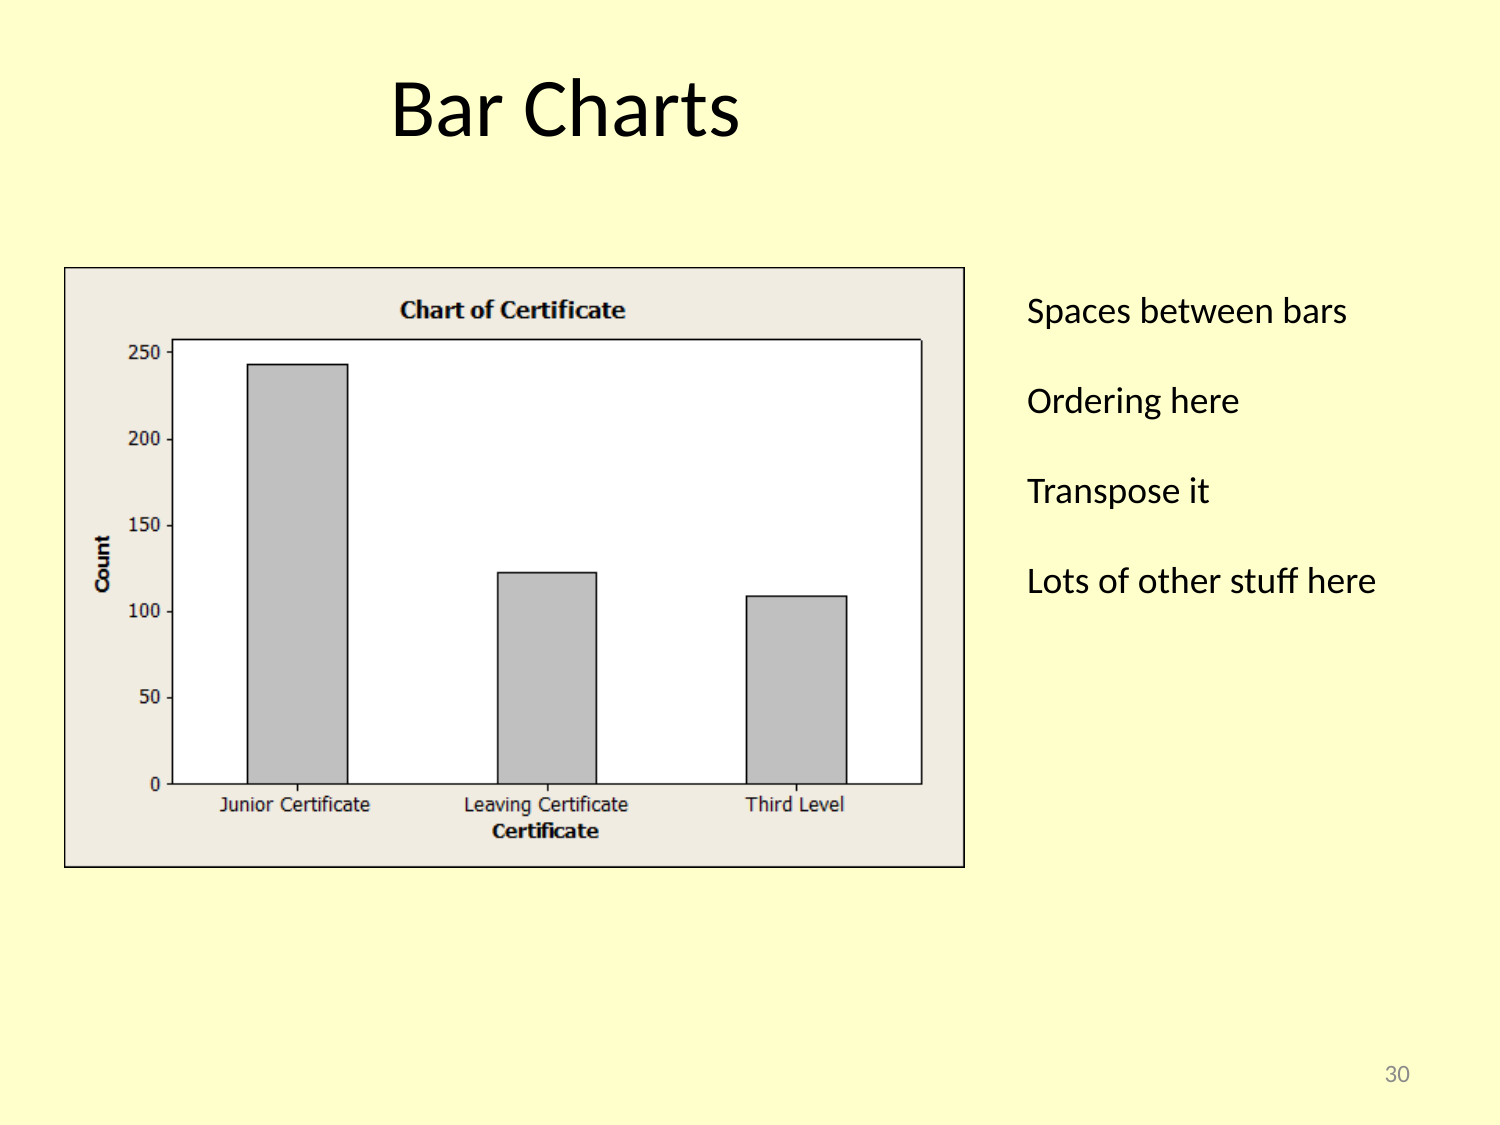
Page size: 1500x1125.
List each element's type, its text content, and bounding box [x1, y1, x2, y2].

text_box Spaces between bars Ordering here Transpose it Lots of other stuff here [1012, 278, 1393, 654]
slide_number 30 [1074, 1042, 1425, 1103]
picture [64, 266, 966, 868]
title Bar Charts [75, 45, 1058, 161]
